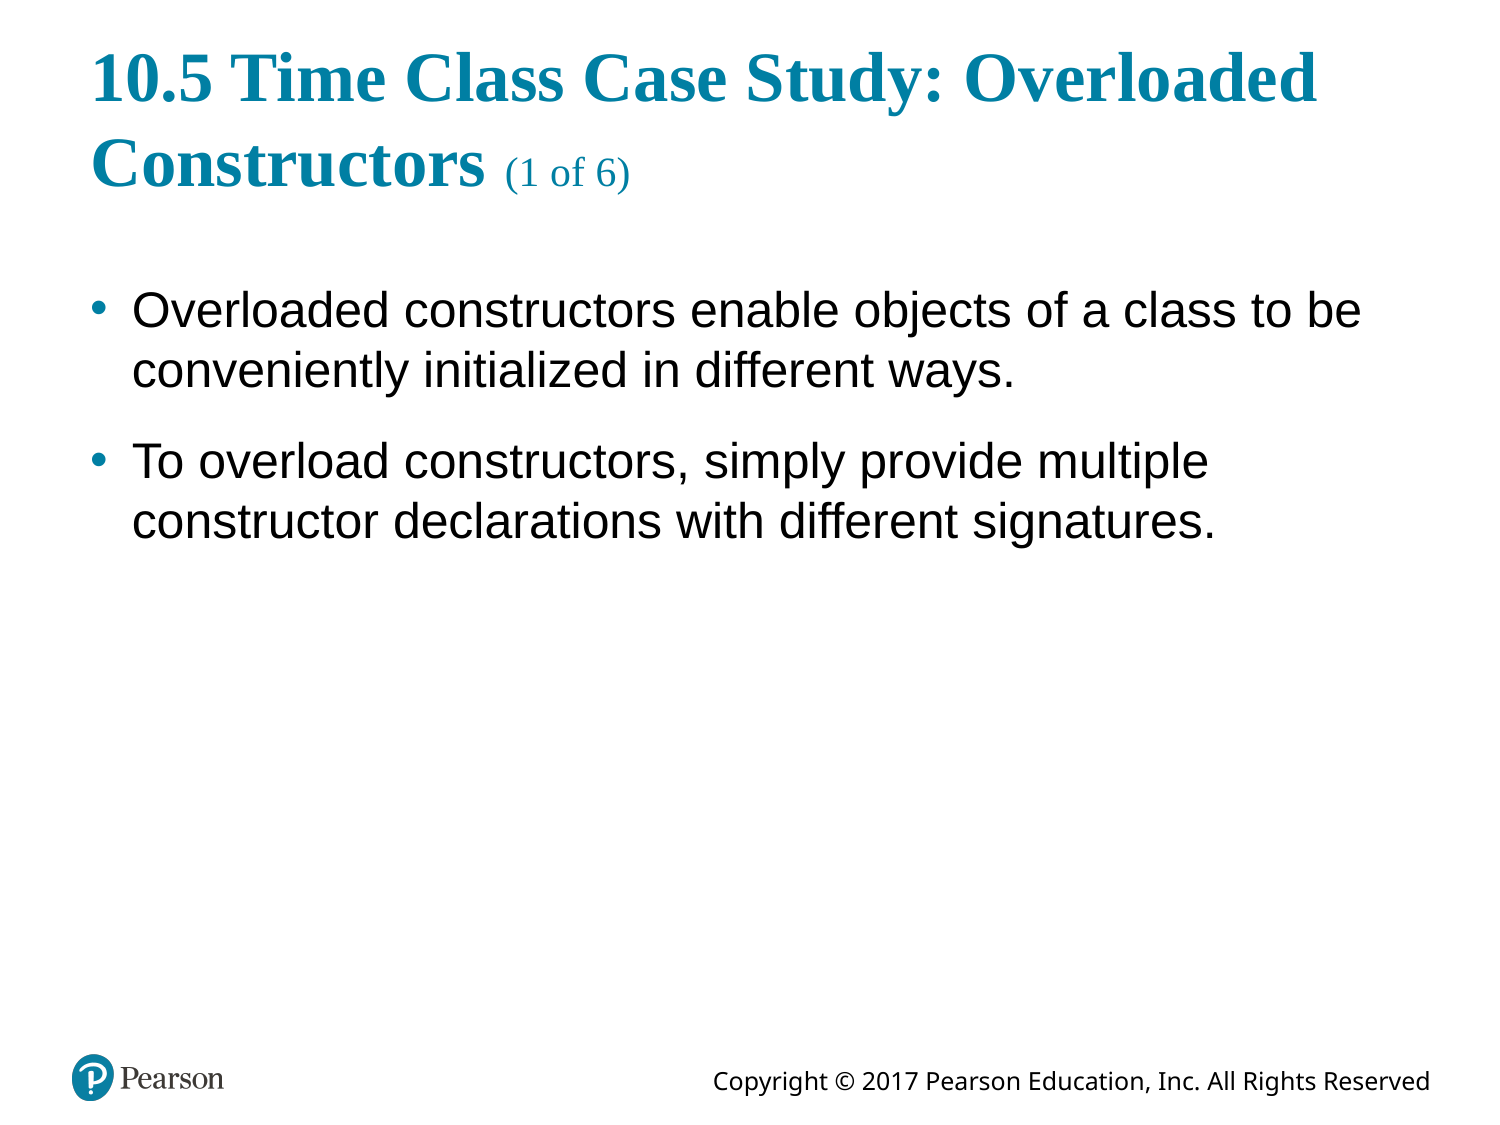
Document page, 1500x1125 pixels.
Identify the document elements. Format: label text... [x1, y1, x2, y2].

picture [80, 1063, 106, 1088]
list Overloaded constructors enable objects of a class to be conveniently initialized in different ways. To overload constructors, simply provide multiple constructor declarations with different signatures. [75, 262, 1425, 1005]
picture [98, 1054, 224, 1101]
title 10.5 Time Class Case Study: Overloaded Constructors (1 of 6) [75, 35, 1425, 216]
picture [72, 1054, 88, 1070]
picture [72, 1087, 83, 1101]
